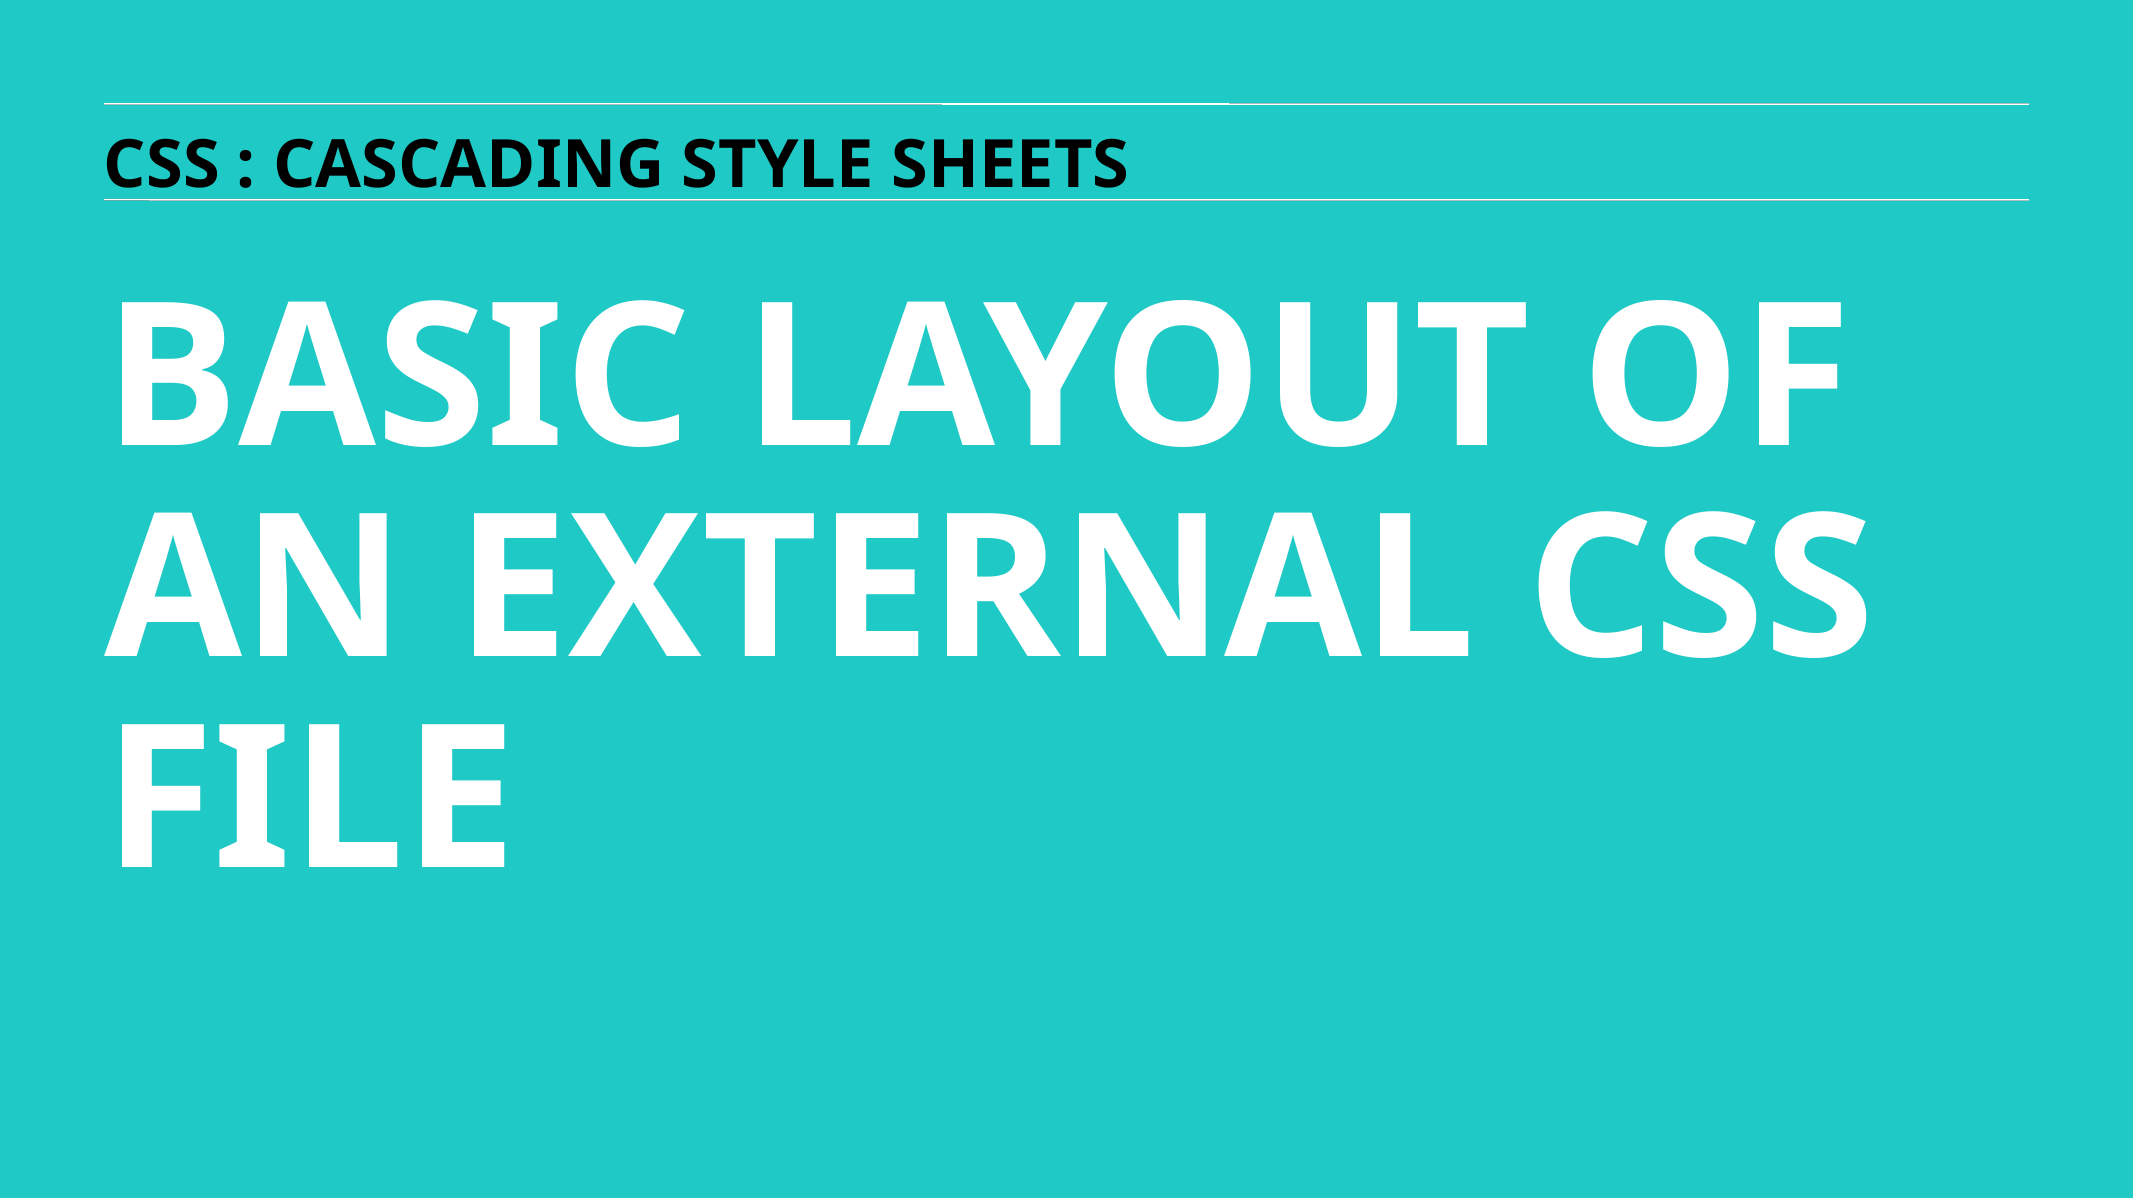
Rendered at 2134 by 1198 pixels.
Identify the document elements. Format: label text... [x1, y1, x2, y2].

text_box CSS : CASCADING STYLE SHEETS [103, 120, 1771, 200]
text_box BASIC LAYOUT OF AN EXTERNAL CSS FILE [104, 241, 2030, 936]
